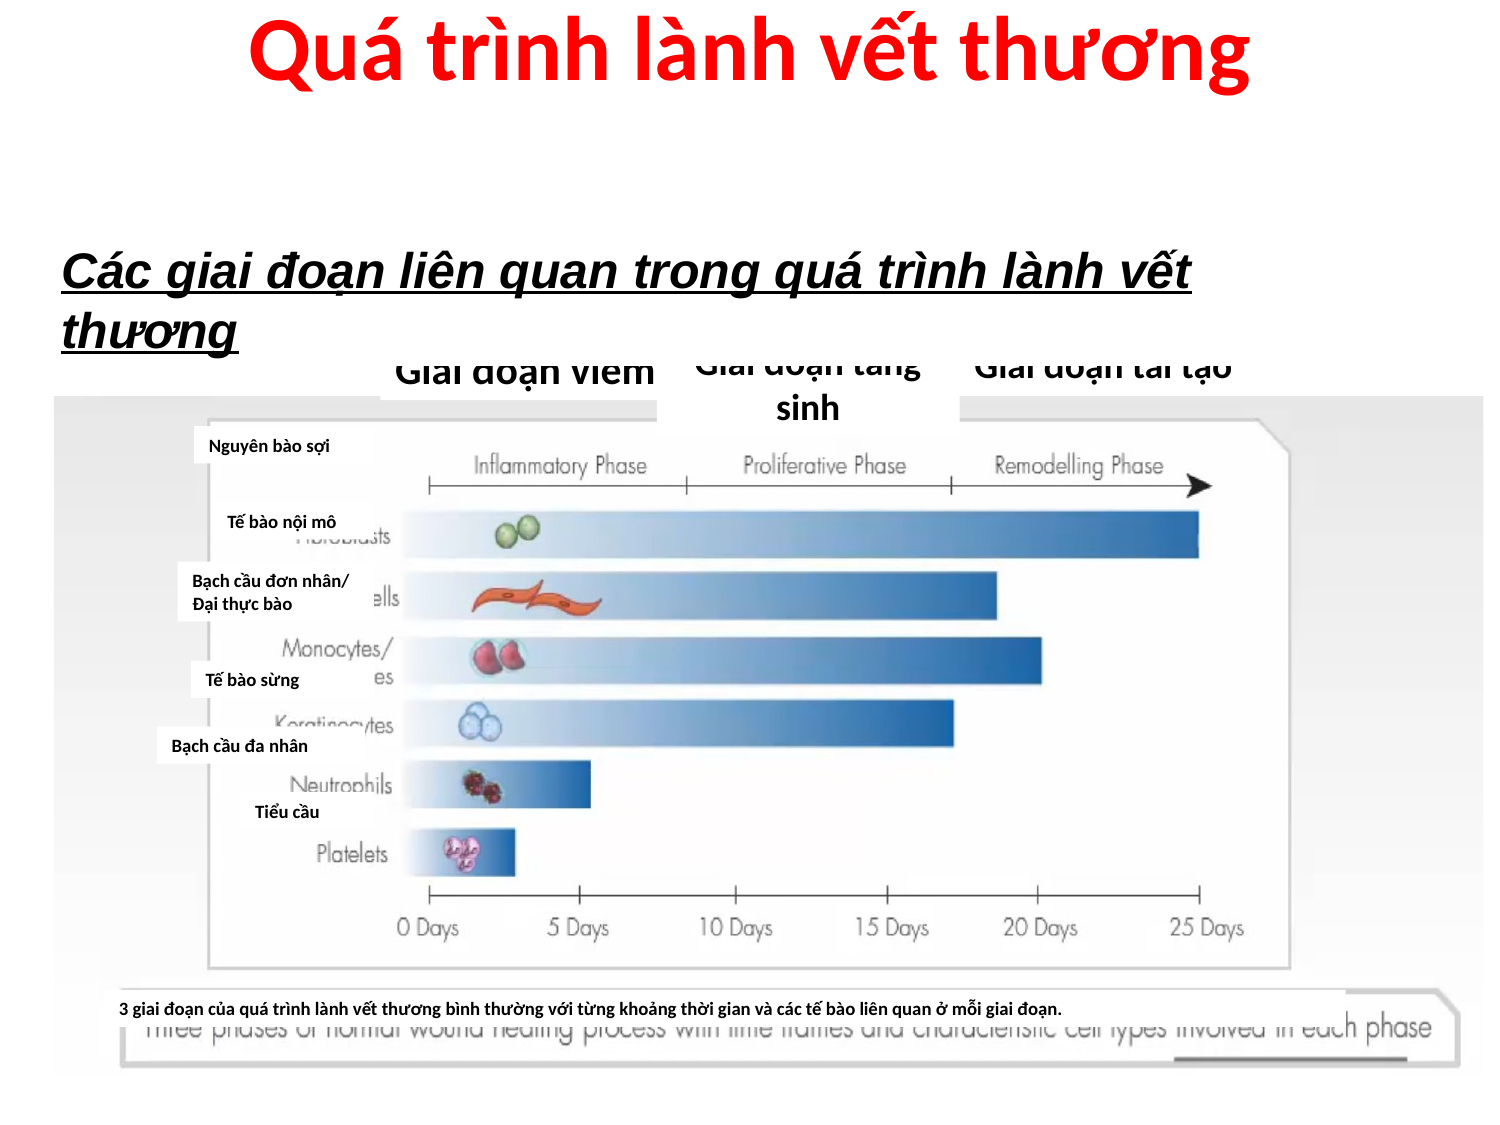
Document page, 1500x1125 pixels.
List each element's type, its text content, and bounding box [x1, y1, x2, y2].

text_box Quá trình lành vết thương [74, 0, 1425, 138]
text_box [46, 231, 1484, 1074]
